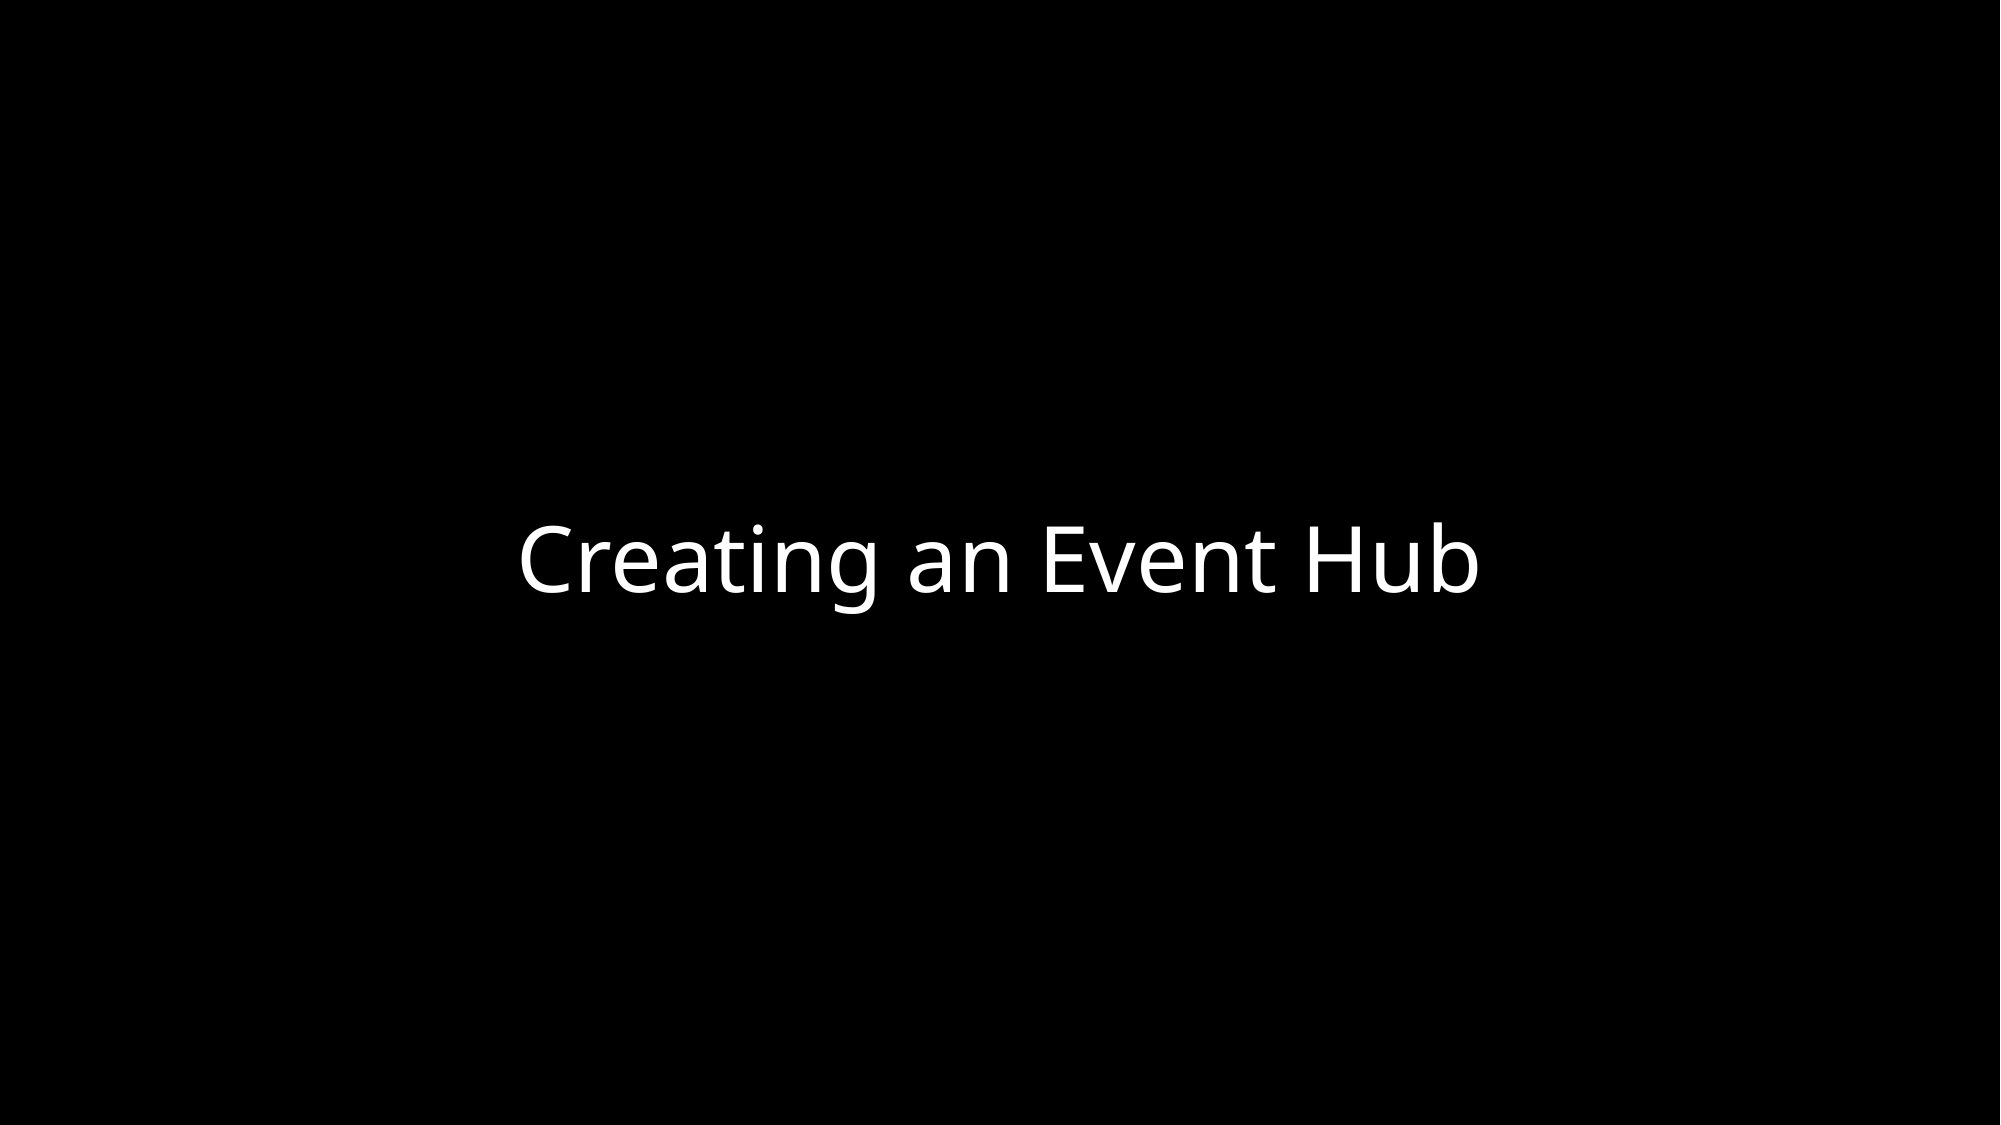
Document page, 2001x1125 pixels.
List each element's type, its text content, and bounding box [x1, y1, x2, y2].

title Creating an Event Hub [137, 453, 1863, 672]
